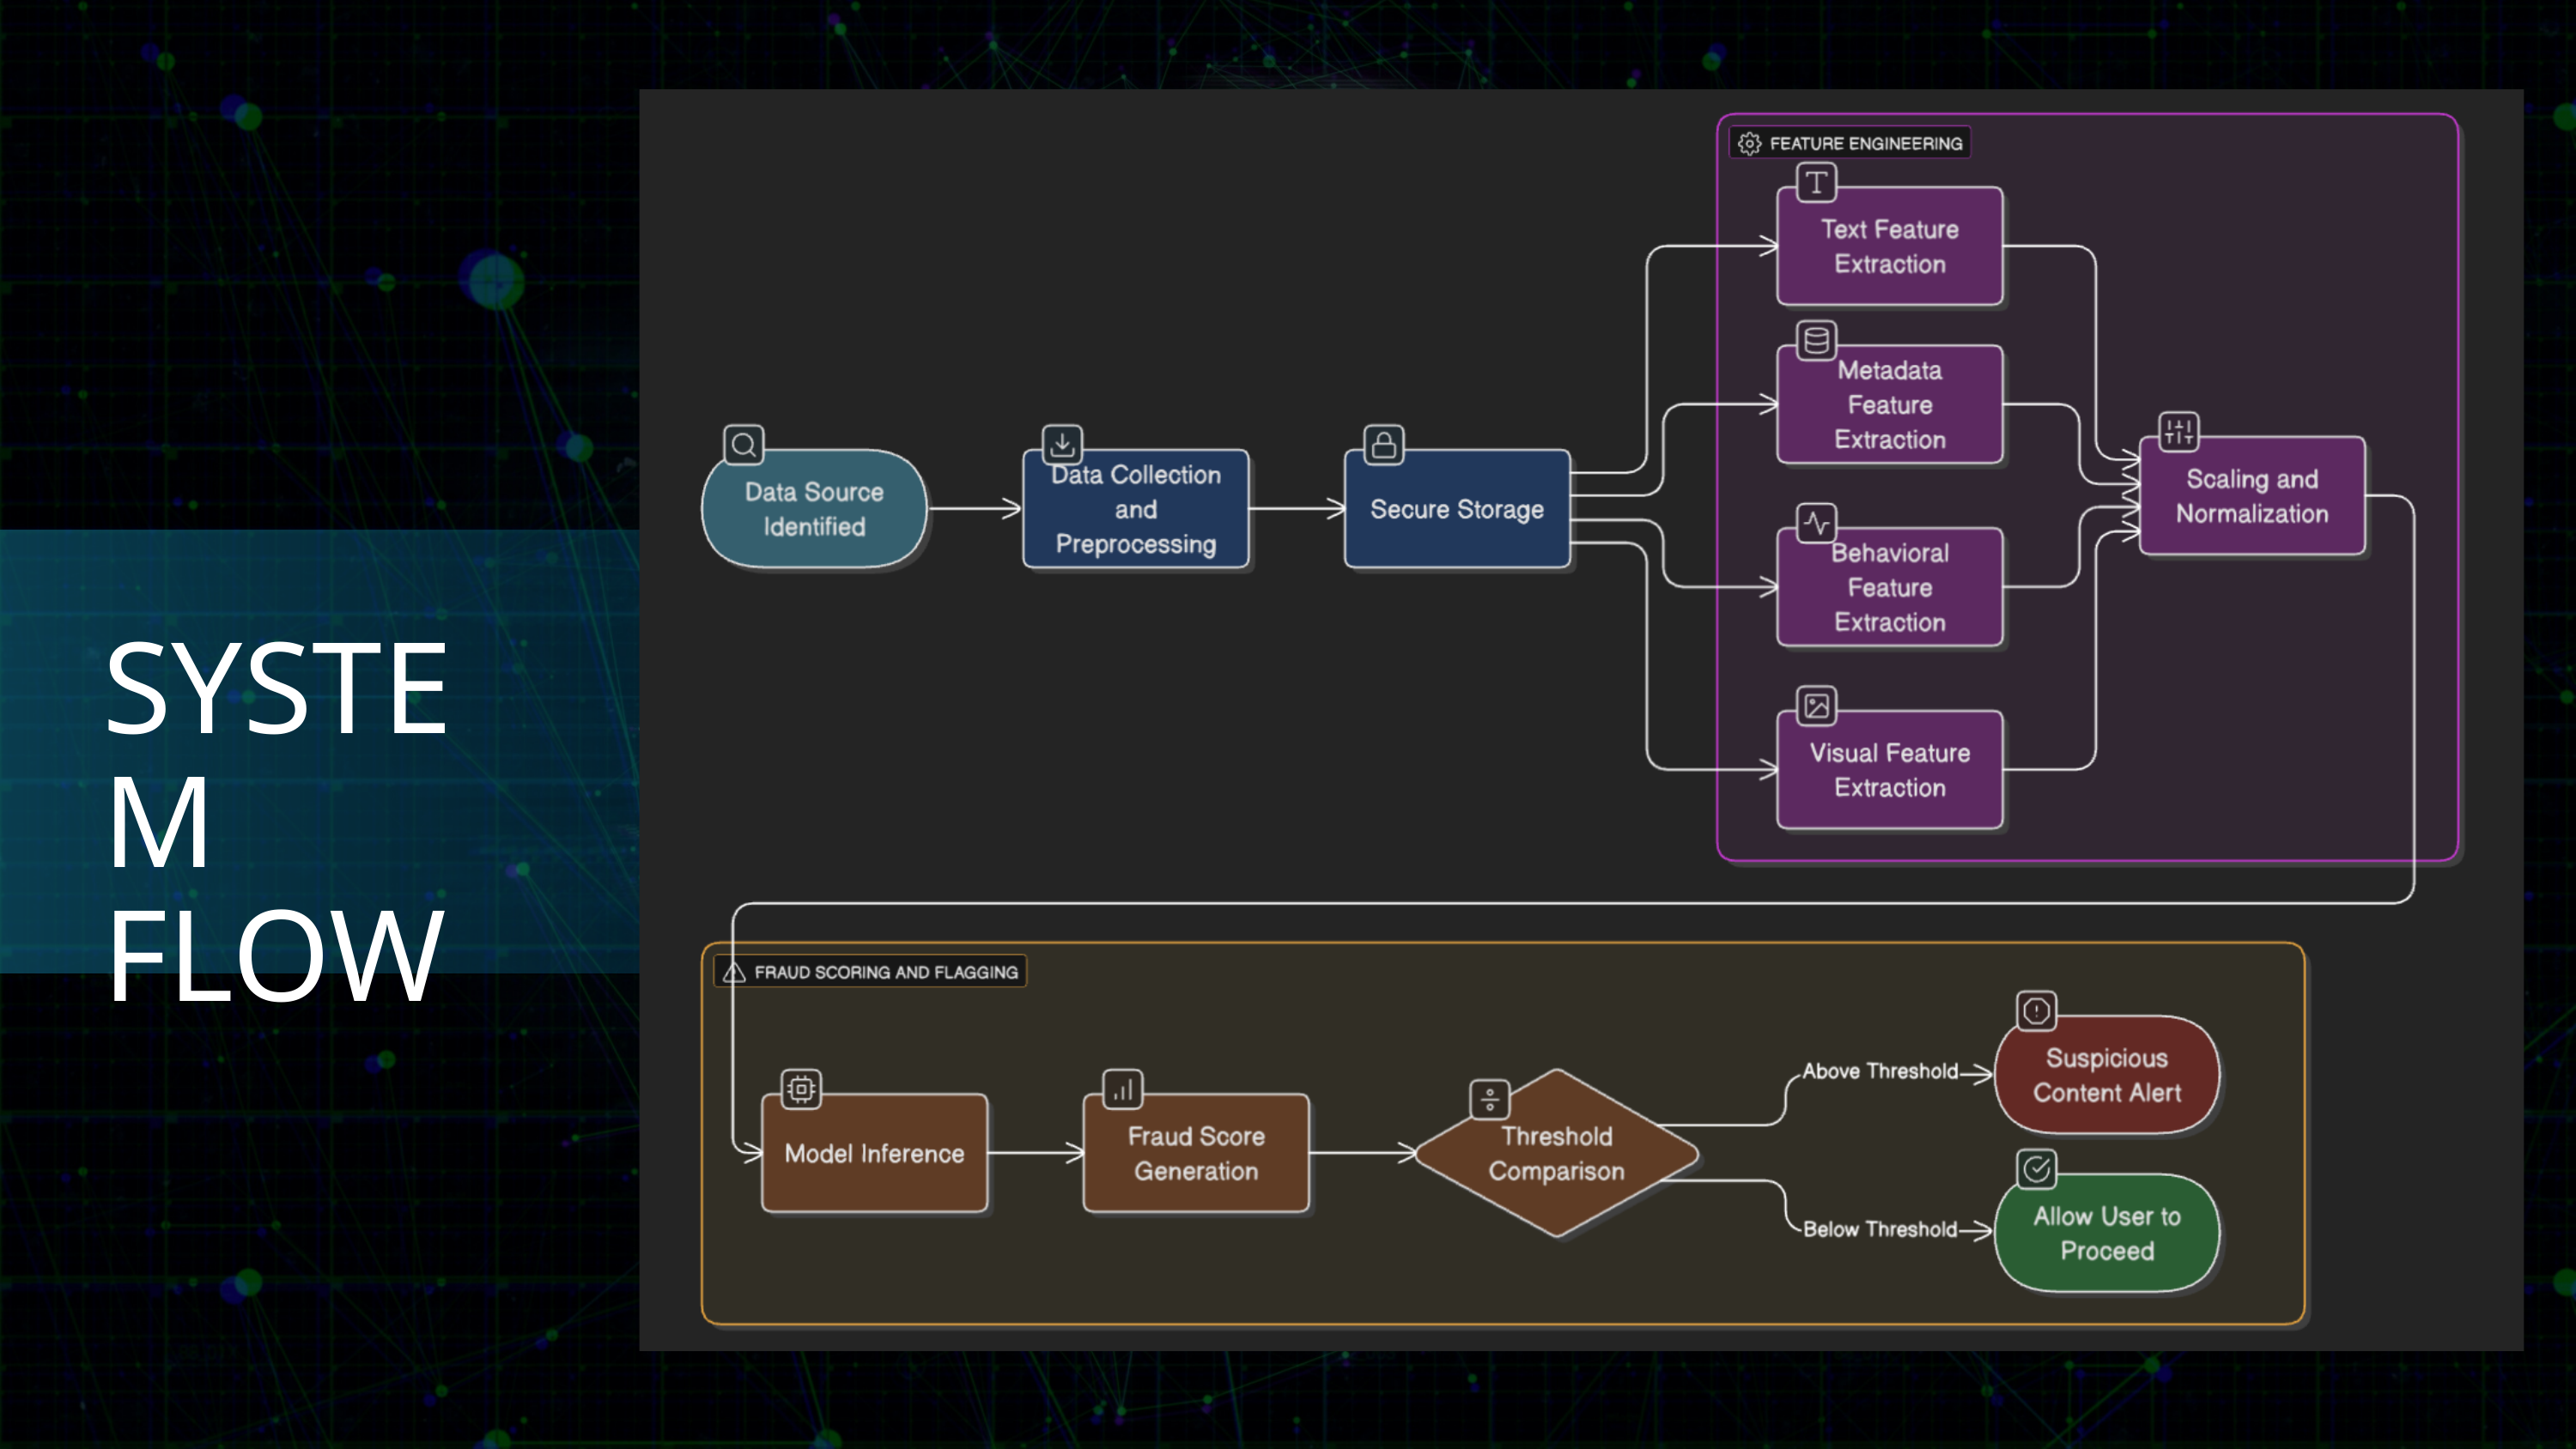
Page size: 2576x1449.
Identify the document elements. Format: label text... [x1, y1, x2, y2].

text_box [0, 0, 2576, 1449]
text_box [0, 530, 1289, 973]
text_box SYSTEM FLOW [102, 983, 499, 1027]
text_box [639, 89, 2524, 1351]
